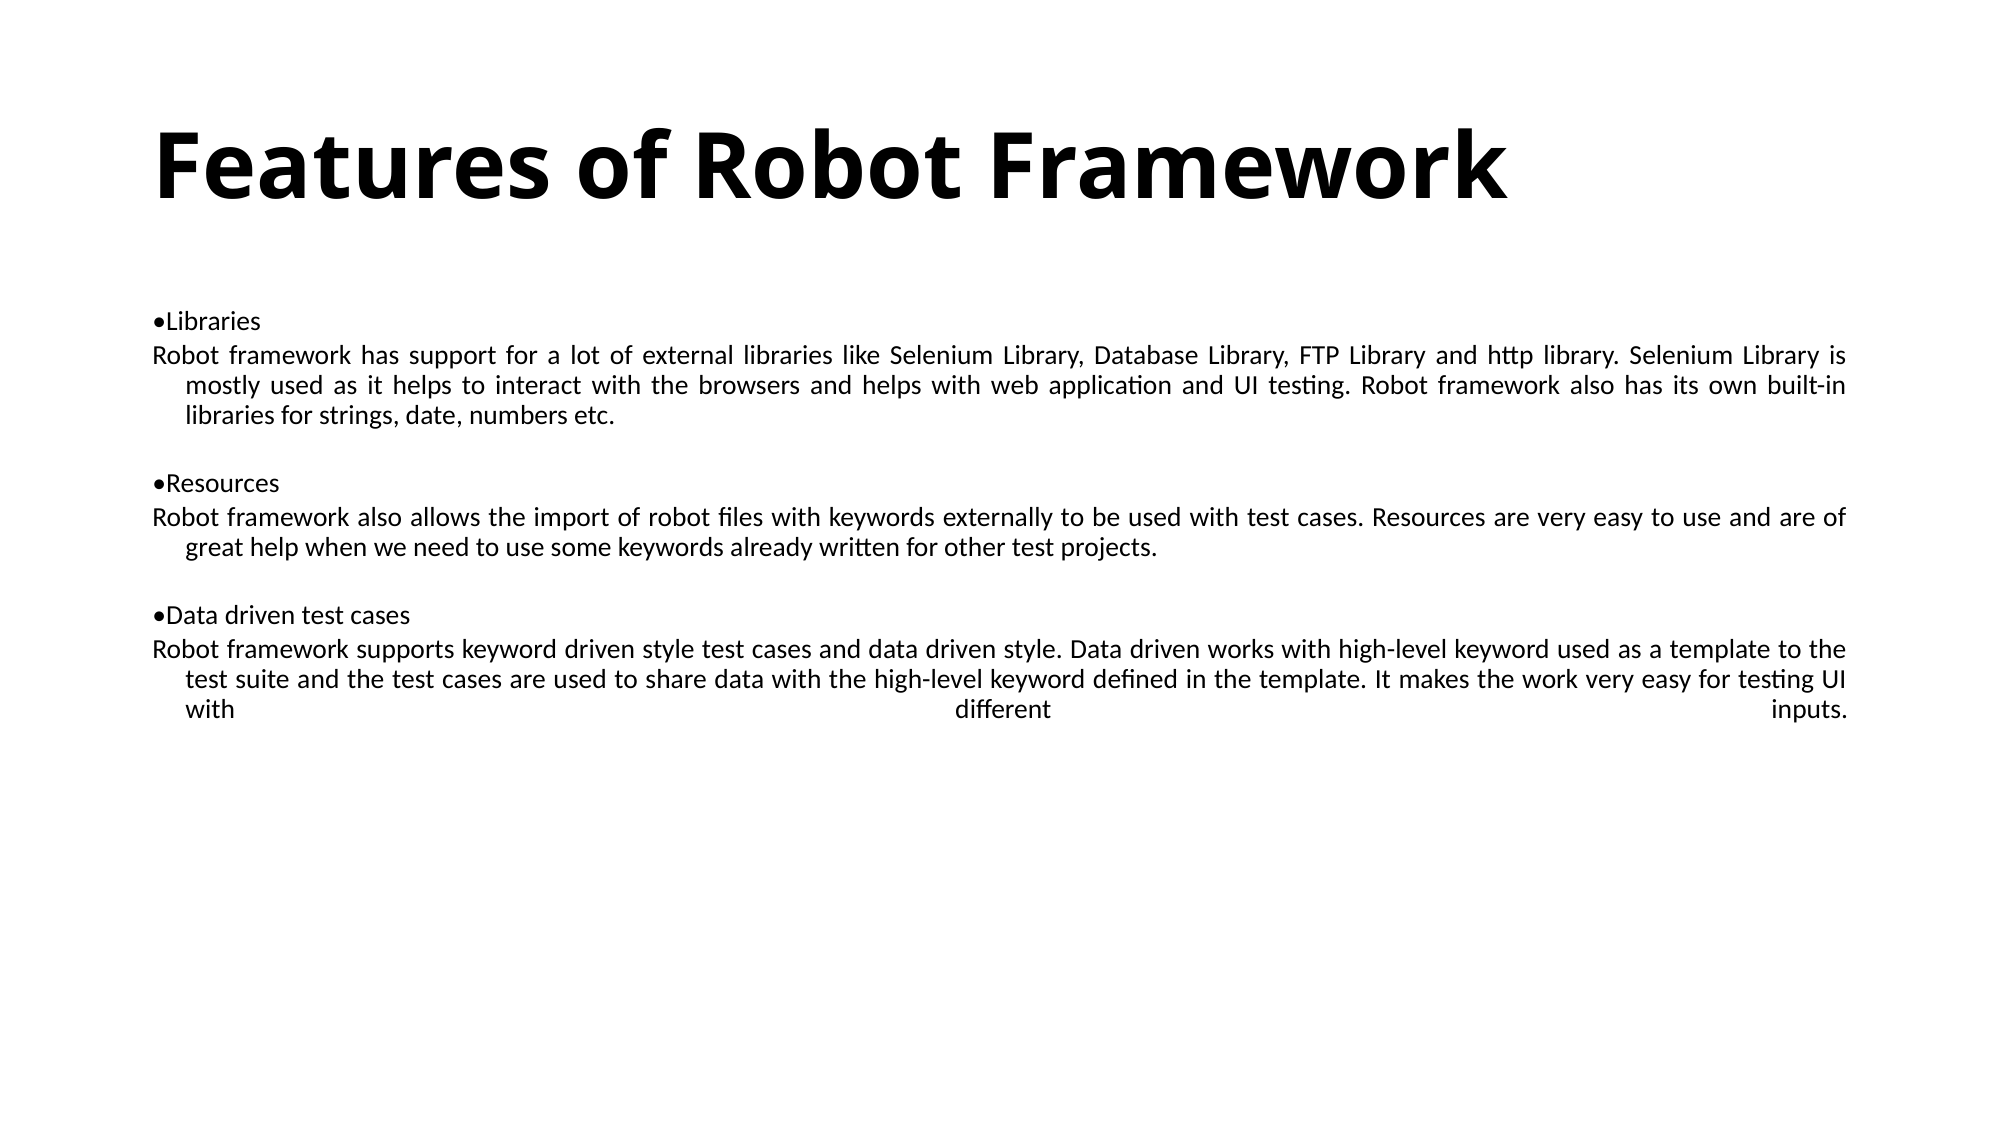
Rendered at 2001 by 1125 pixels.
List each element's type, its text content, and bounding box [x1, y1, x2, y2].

list •Libraries Robot framework has support for a lot of external libraries like Selenium Library, Database Library, FTP Library and http library. Selenium Library is mostly used as it helps to interact with the browsers and helps with web application and UI testing. Robot framework also has its own built-in libraries for strings, date, numbers etc. •Resources Robot framework also allows the import of robot files with keywords externally to be used with test cases. Resources are very easy to use and are of great help when we need to use some keywords already written for other test projects. •Data driven test cases Robot framework supports keyword driven style test cases and data driven style. Data driven works with high-level keyword used as a template to the test suite and the test cases are used to share data with the high-level keyword defined in the template. It makes the work very easy for testing UI with different inputs. [137, 299, 1863, 1014]
title Features of Robot Framework [137, 59, 1863, 278]
